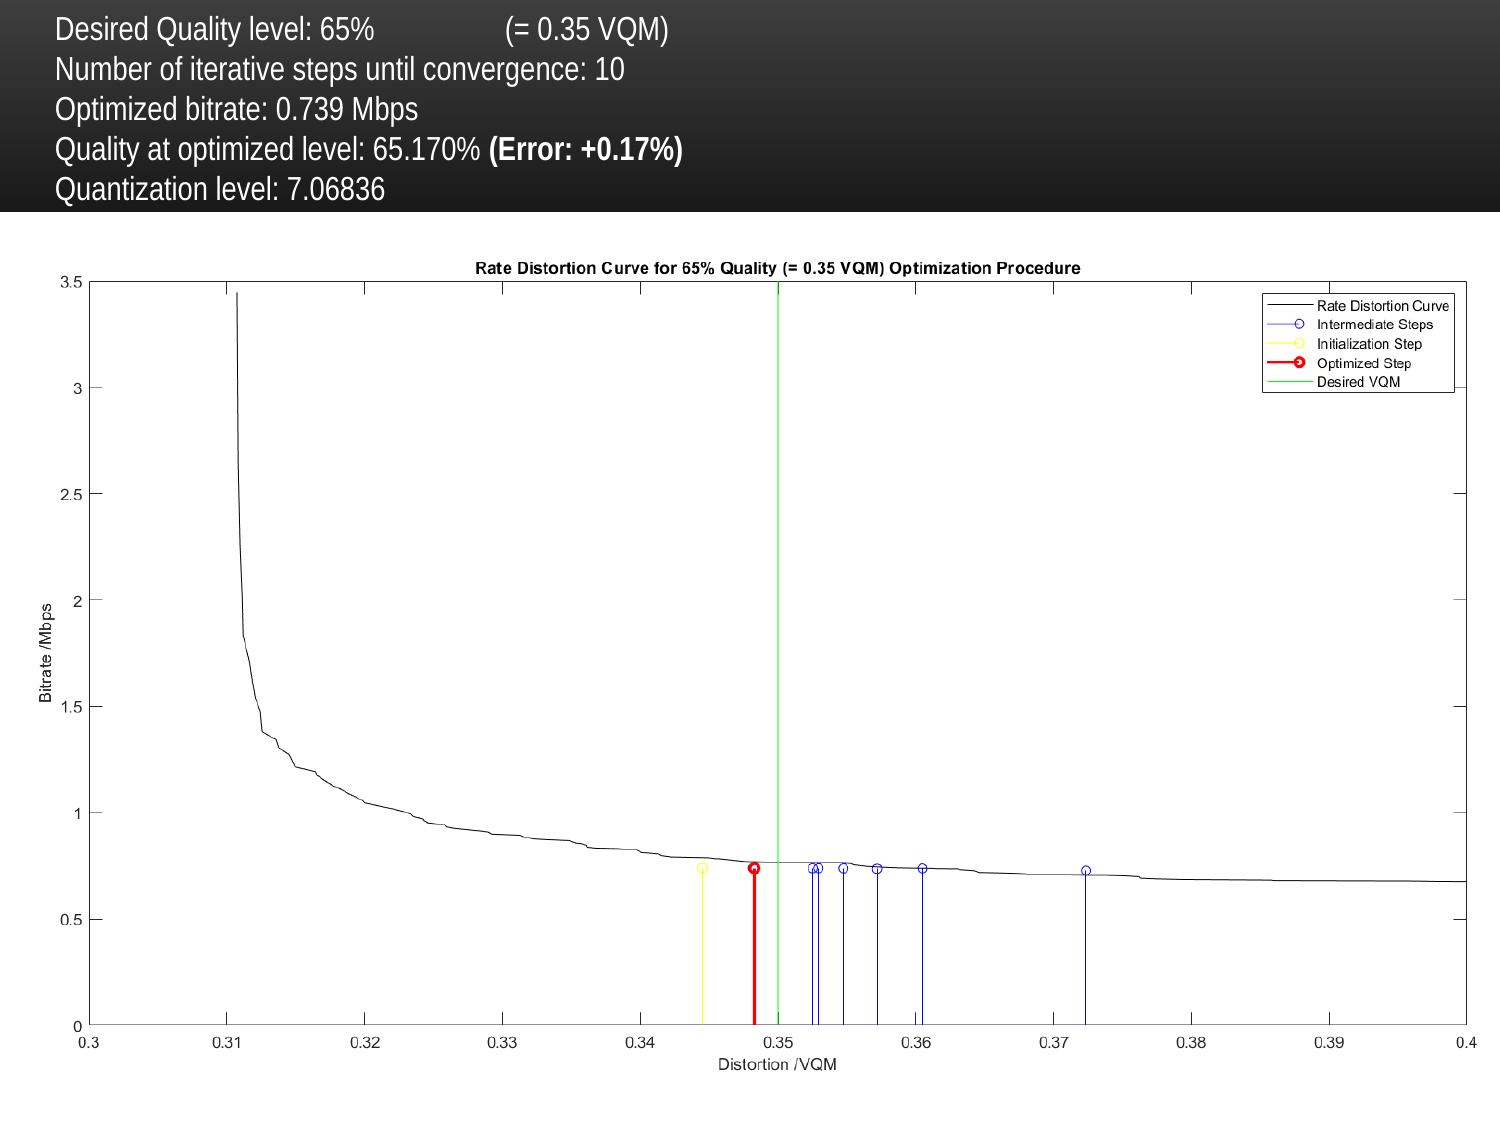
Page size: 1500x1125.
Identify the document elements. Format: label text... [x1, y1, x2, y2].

picture [0, 0, 1500, 1125]
text_box Desired Quality level: 65% (= 0.35 VQM) Number of iterative steps until convergence: 10 Optimized bitrate: 0.739 Mbps Quality at optimized level: 65.170% (Error: +0.17%) Quantization level: 7.06836 [40, 0, 706, 212]
